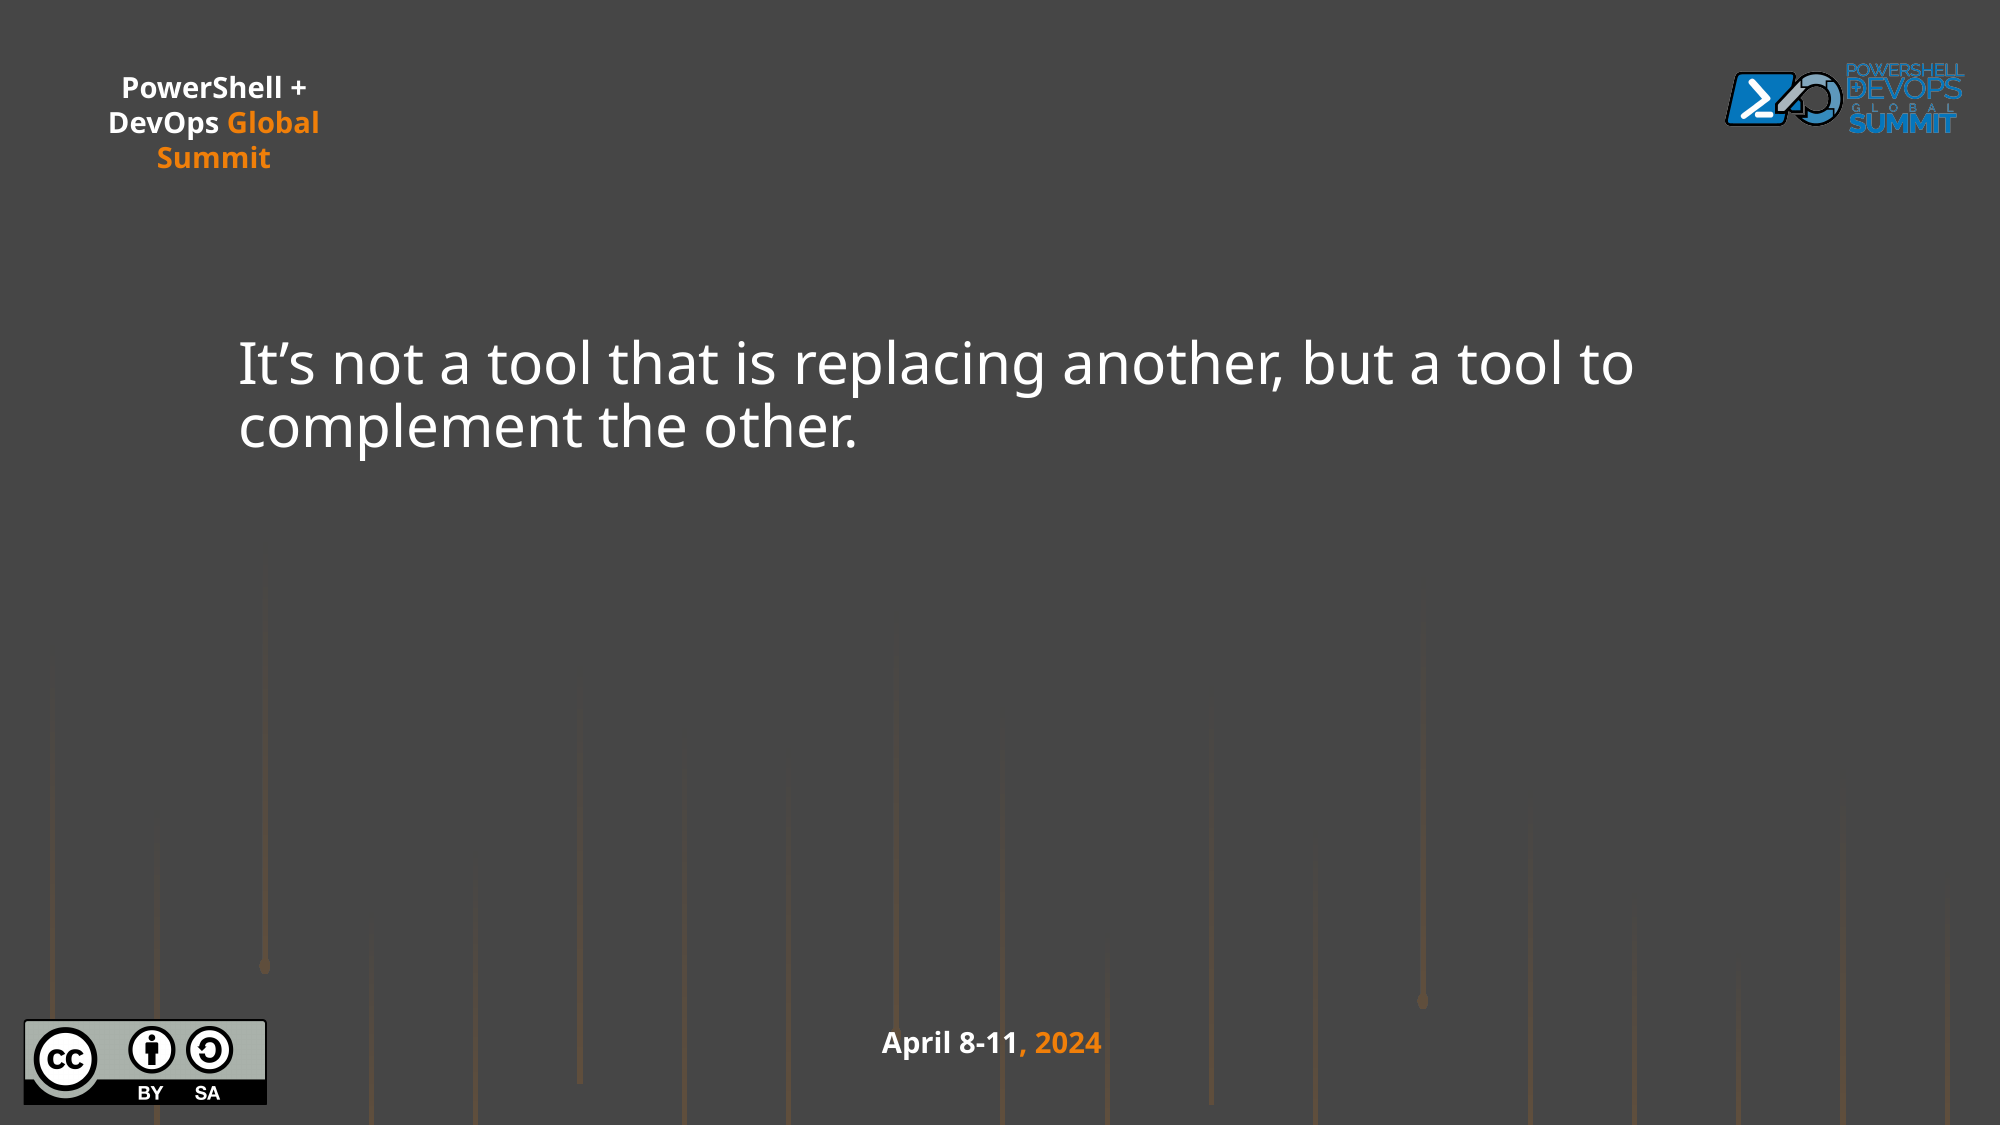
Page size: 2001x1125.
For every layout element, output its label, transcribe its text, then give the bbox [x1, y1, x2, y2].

list It’s not a tool that is replacing another, but a tool to complement the other. [223, 326, 1849, 704]
picture [23, 1019, 267, 1105]
picture [1725, 61, 1965, 139]
